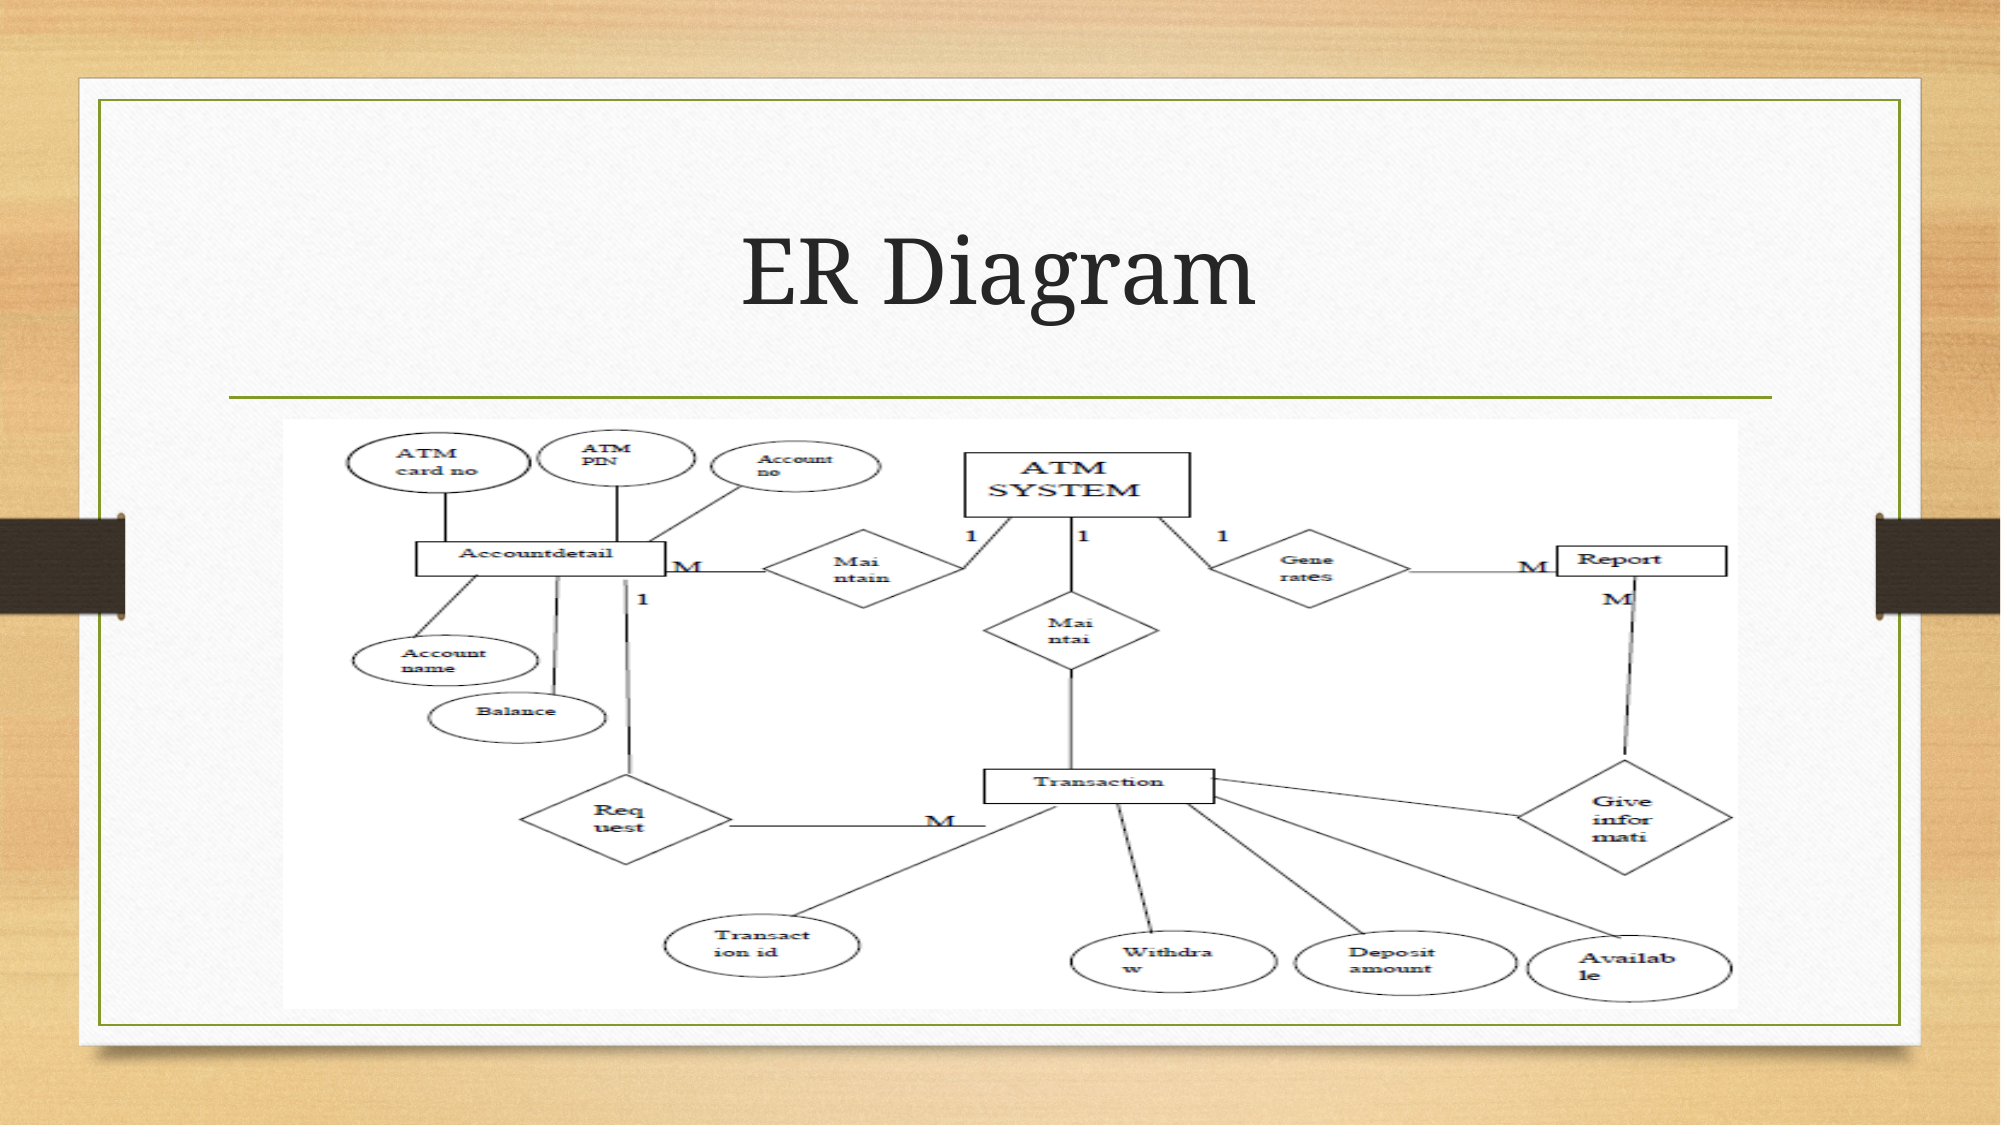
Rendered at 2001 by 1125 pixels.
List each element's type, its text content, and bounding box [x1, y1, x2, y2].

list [283, 419, 1738, 1009]
picture [0, 0, 2001, 1125]
title ER Diagram [212, 161, 1788, 375]
